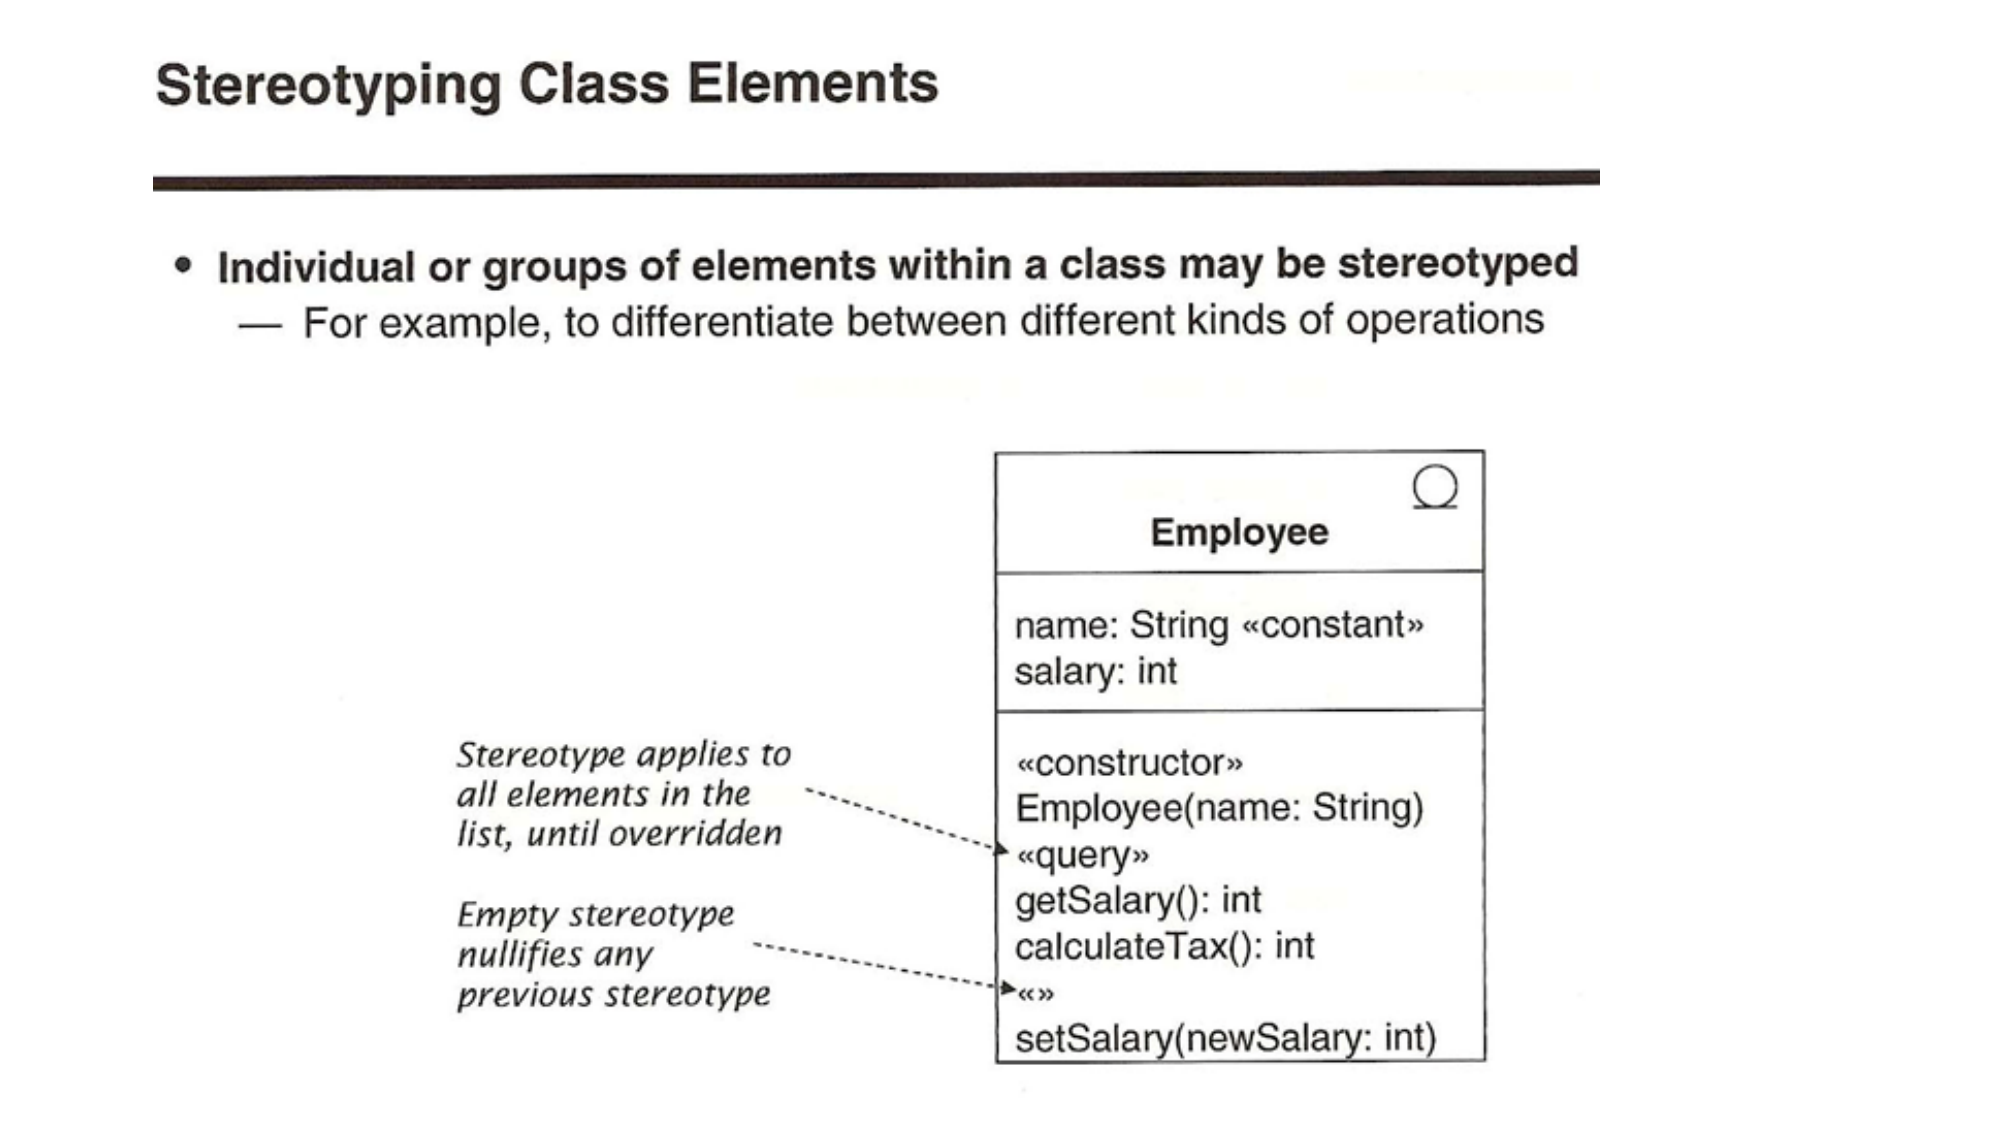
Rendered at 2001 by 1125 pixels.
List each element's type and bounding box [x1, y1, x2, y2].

list [153, 33, 1601, 1098]
